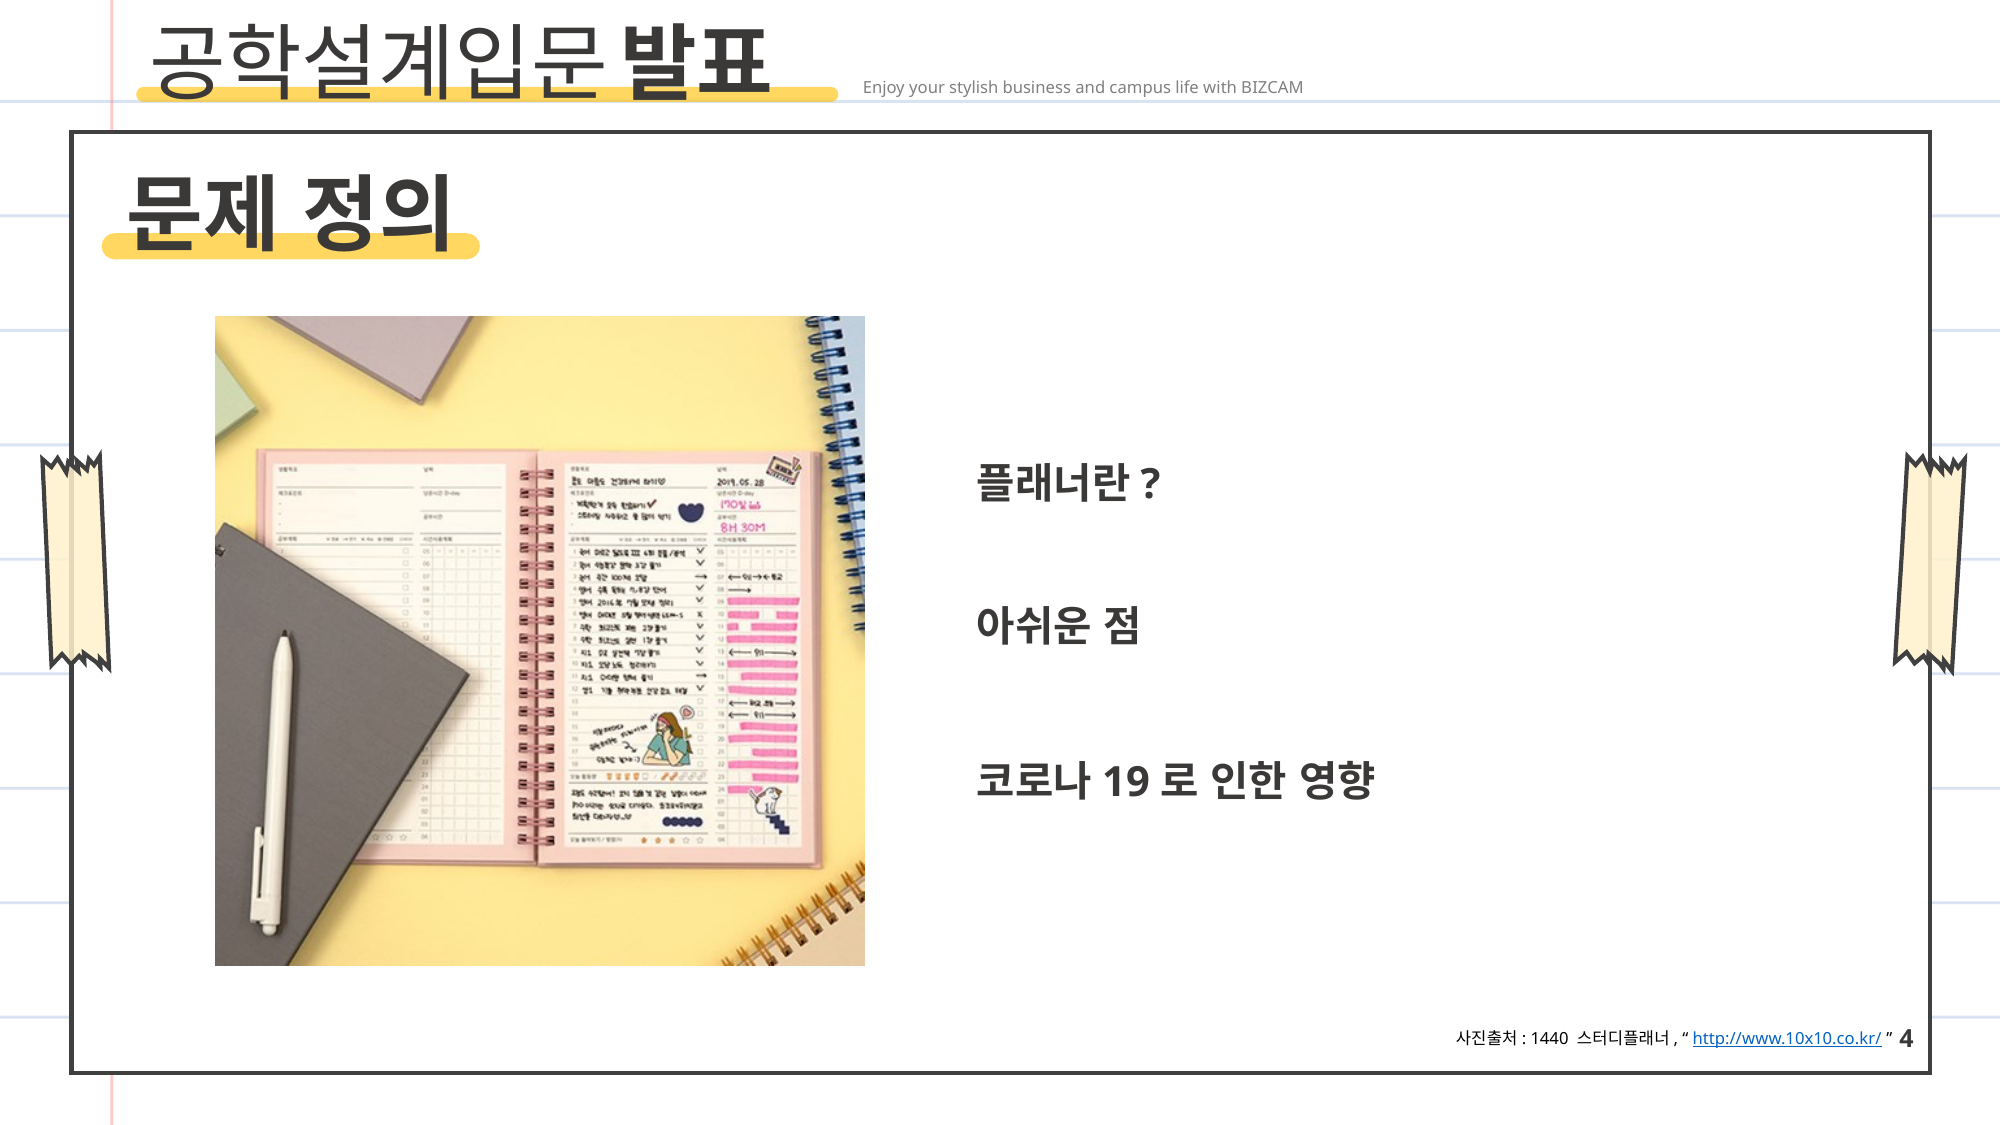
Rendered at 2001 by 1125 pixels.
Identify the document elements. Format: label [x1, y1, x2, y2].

picture [215, 316, 865, 966]
text_box [0, 0, 2000, 1125]
